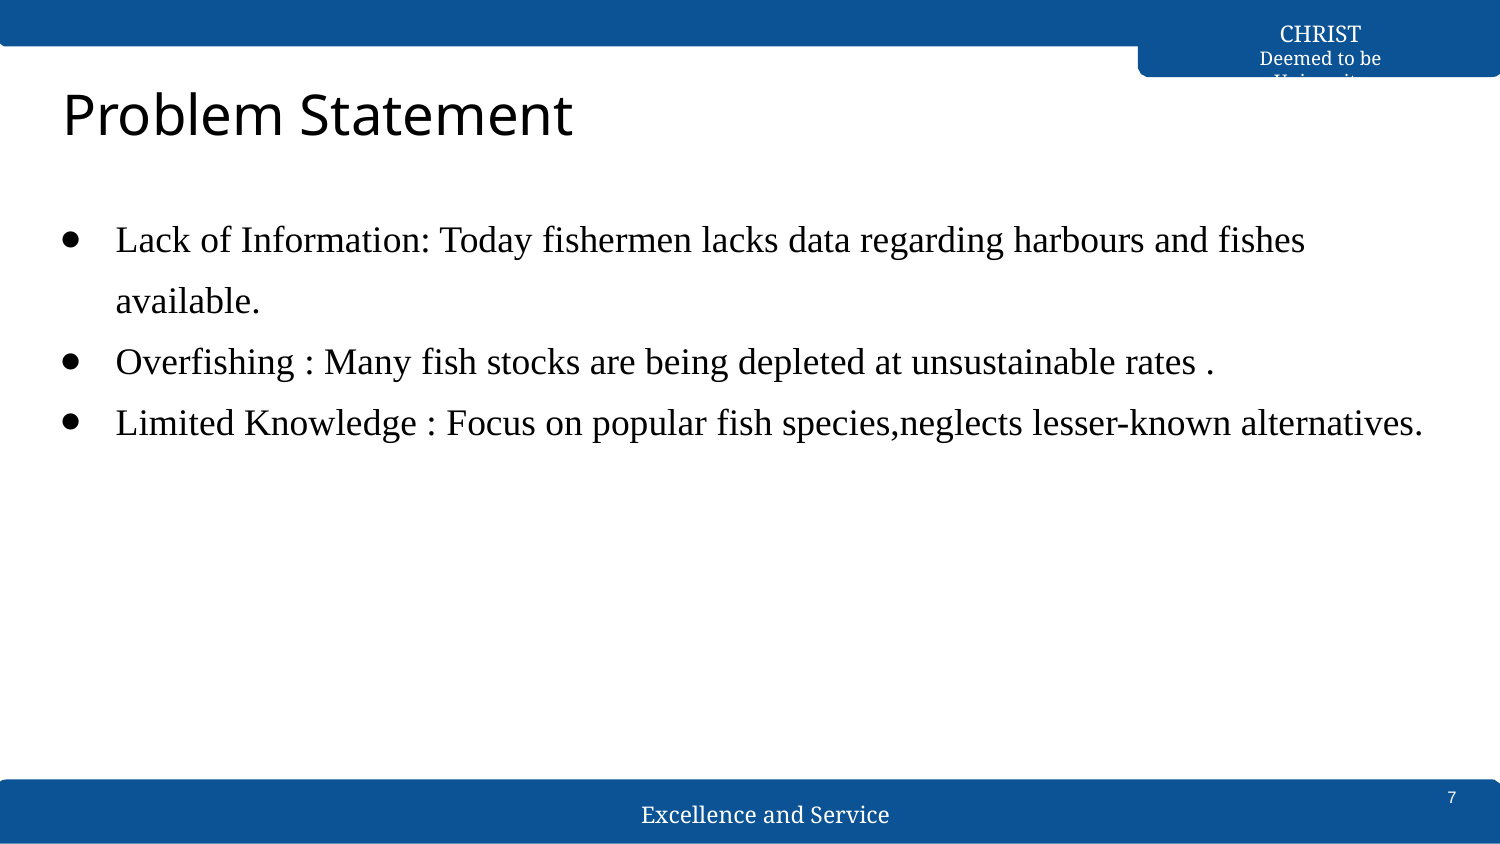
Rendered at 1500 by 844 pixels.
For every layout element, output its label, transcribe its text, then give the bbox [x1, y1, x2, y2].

footer Excellence and Service [638, 795, 918, 844]
text_box CHRIST Deemed to be University [1216, 17, 1425, 92]
slide_number 7 [1447, 787, 1476, 844]
text_box Lack of Information: Today fishermen lacks data regarding harbours and fishes available. Overfishing : Many fish stocks are being depleted at unsustainable rates . Limited Knowledge : Focus on popular fish species,neglects lesser-known alternatives. [25, 184, 1448, 466]
title Problem Statement [60, 17, 694, 184]
